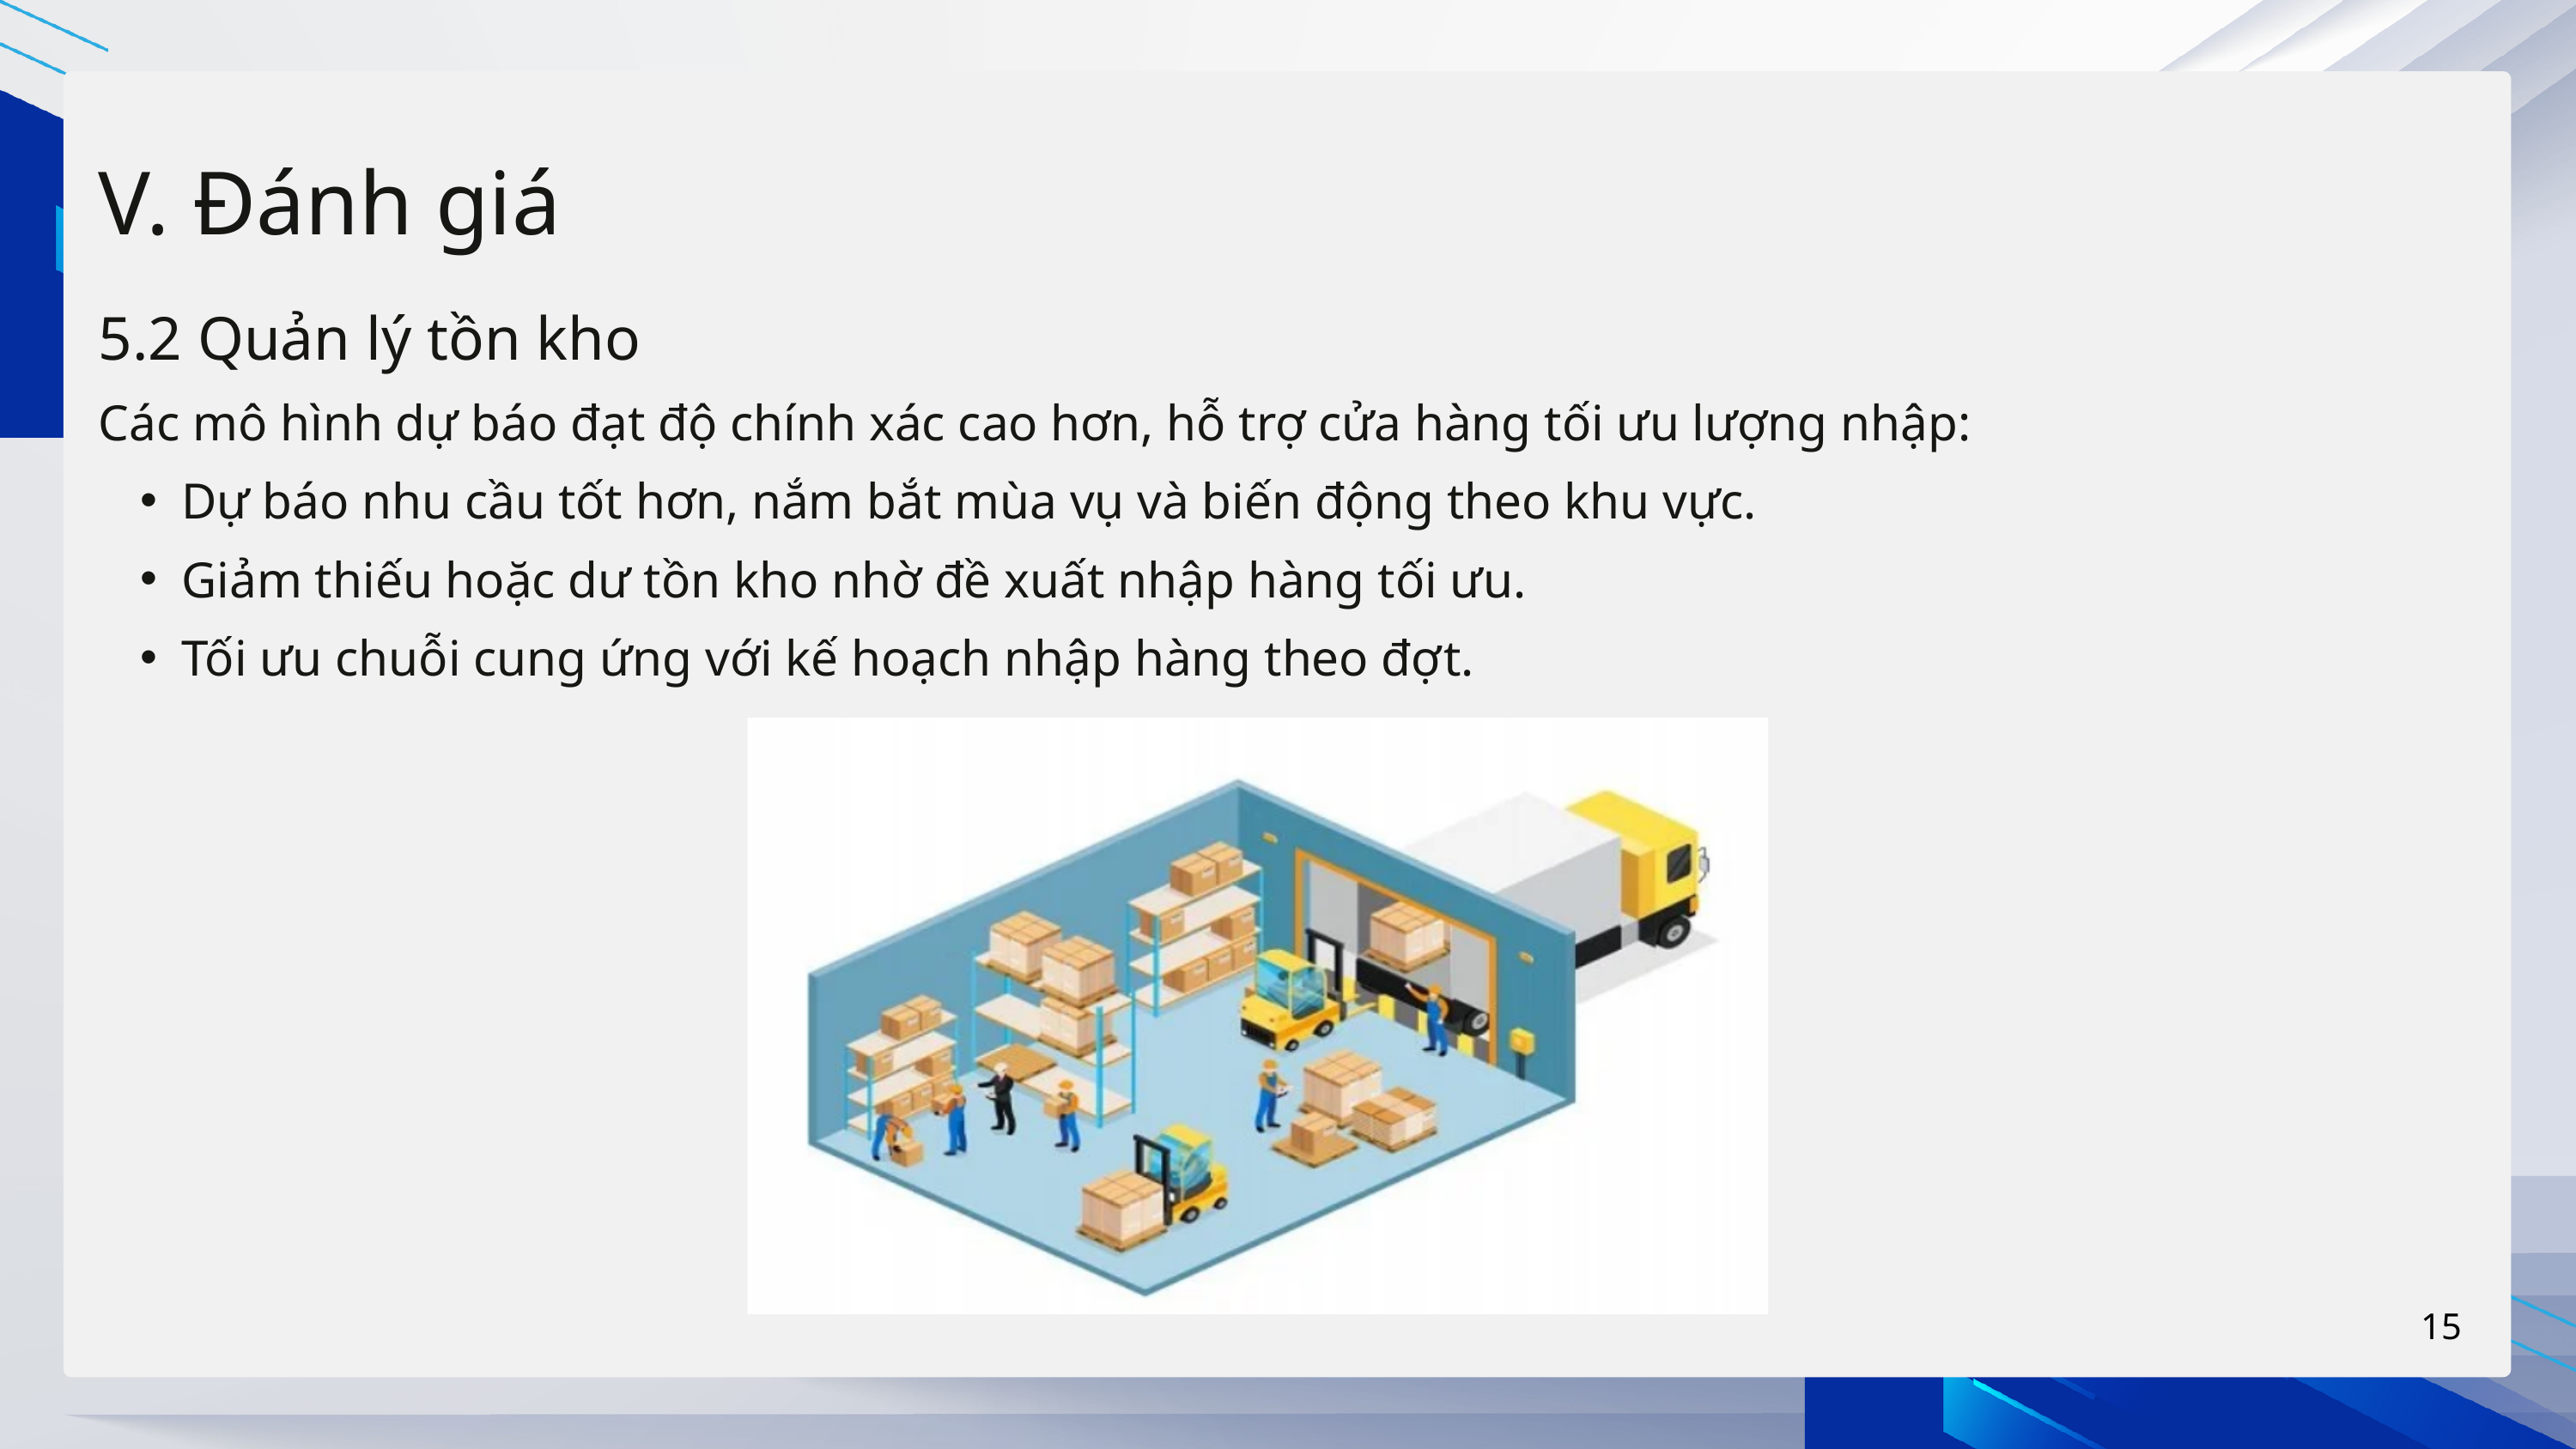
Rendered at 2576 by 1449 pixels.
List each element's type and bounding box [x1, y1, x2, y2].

text_box [0, 438, 1804, 1449]
text_box [63, 70, 2512, 1378]
text_box [0, 0, 748, 438]
text_box [1804, 997, 2576, 1449]
text_box [748, 0, 2576, 997]
